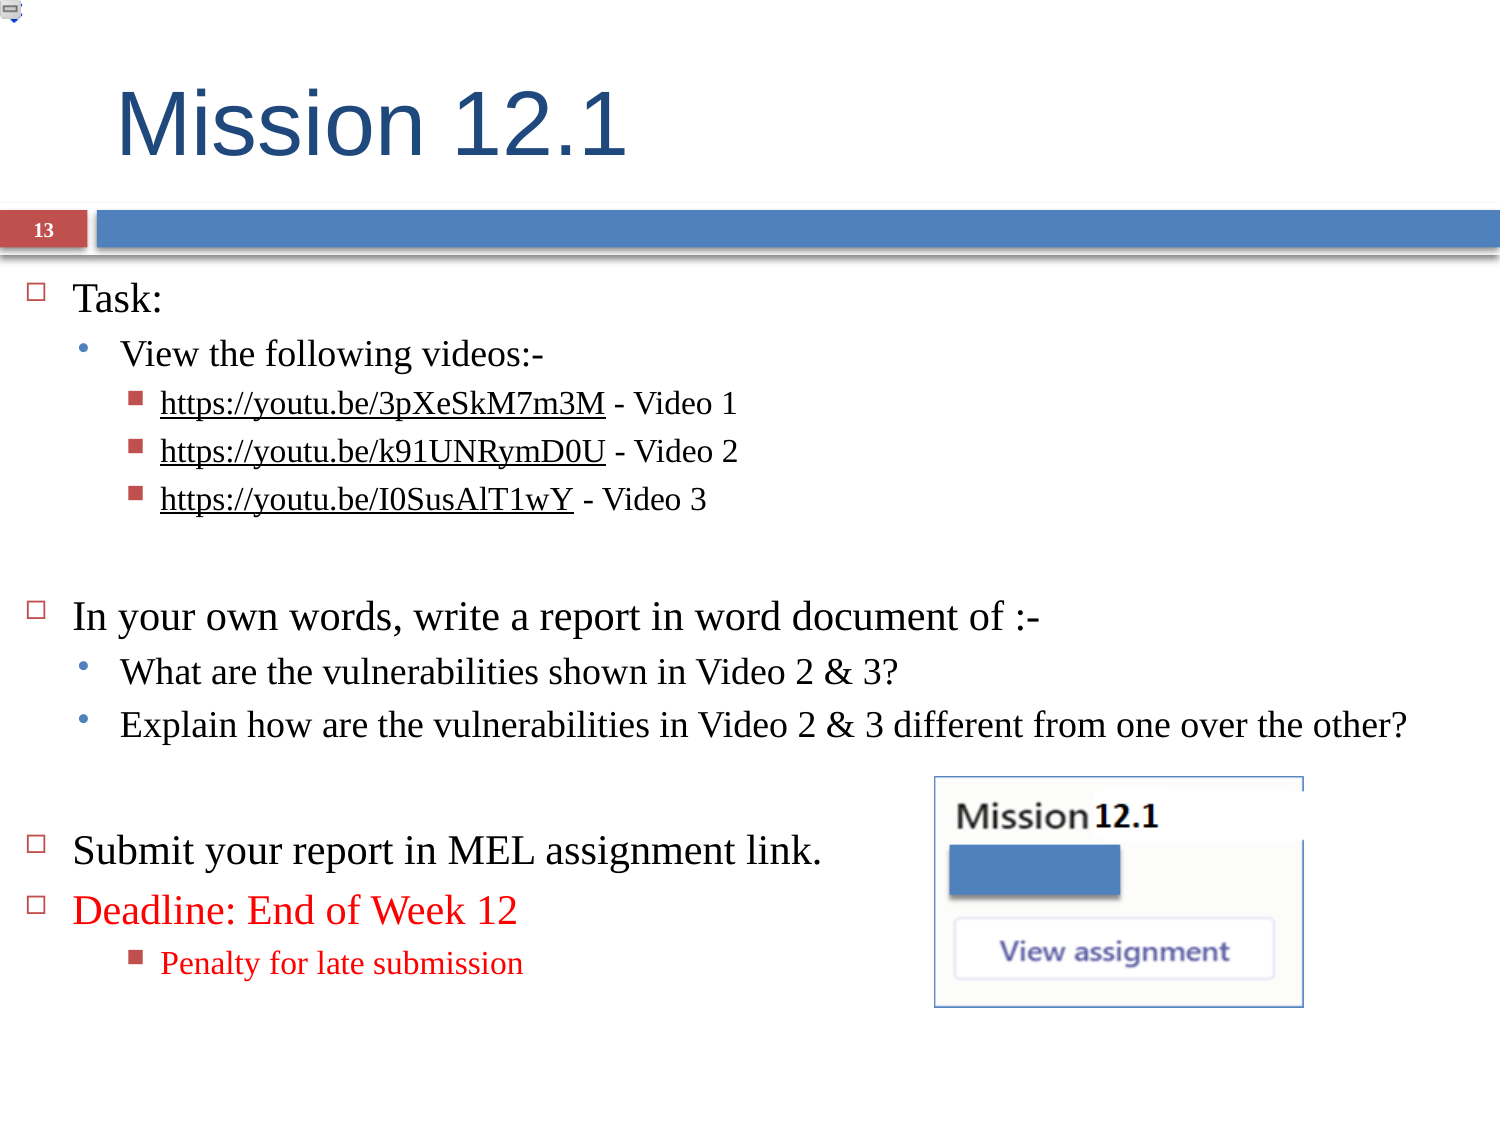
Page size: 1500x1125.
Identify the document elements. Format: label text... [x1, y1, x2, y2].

title Mission 12.1 [100, 37, 1438, 200]
picture [934, 776, 1304, 1009]
slide_number 13 [0, 208, 88, 249]
list Task: View the following videos:- https://youtu.be/3pXeSkM7m3M - Video 1 https://youtu.be/k91UNRymD0U - Video 2 https://youtu.be/I0SusAlT1wY - Video 3 In your own words, write a report in word document of :- What are the vulnerabilities shown in Video 2 & 3? Explain how are the vulnerabilities in Video 2 & 3 different from one over the other? Submit your report in MEL assignment link. Deadline: End of Week 12 Penalty for late submission [10, 262, 1460, 995]
picture [0, 0, 29, 29]
